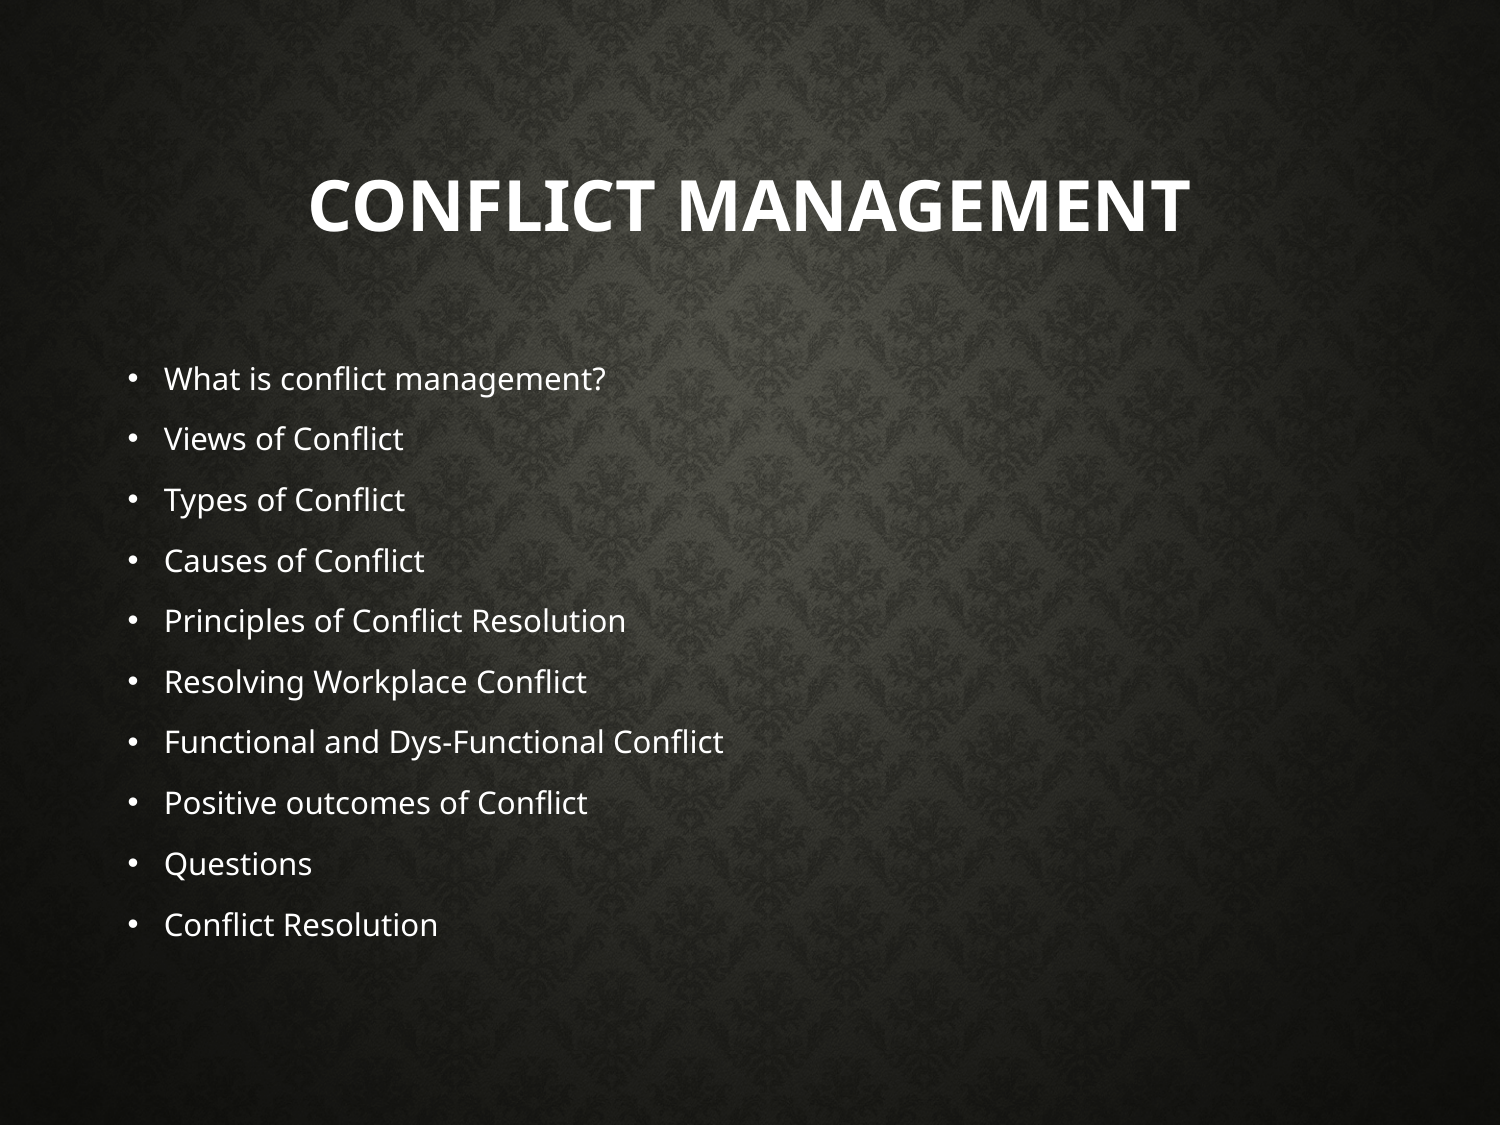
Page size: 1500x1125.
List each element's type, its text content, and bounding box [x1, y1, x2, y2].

list What is conflict management? Views of Conflict Types of Conflict Causes of Conflict Principles of Conflict Resolution Resolving Workplace Conflict Functional and Dys-Functional Conflict Positive outcomes of Conflict Questions Conflict Resolution [112, 343, 1387, 950]
title CONFLICT MANAGEMENT [112, 99, 1387, 318]
